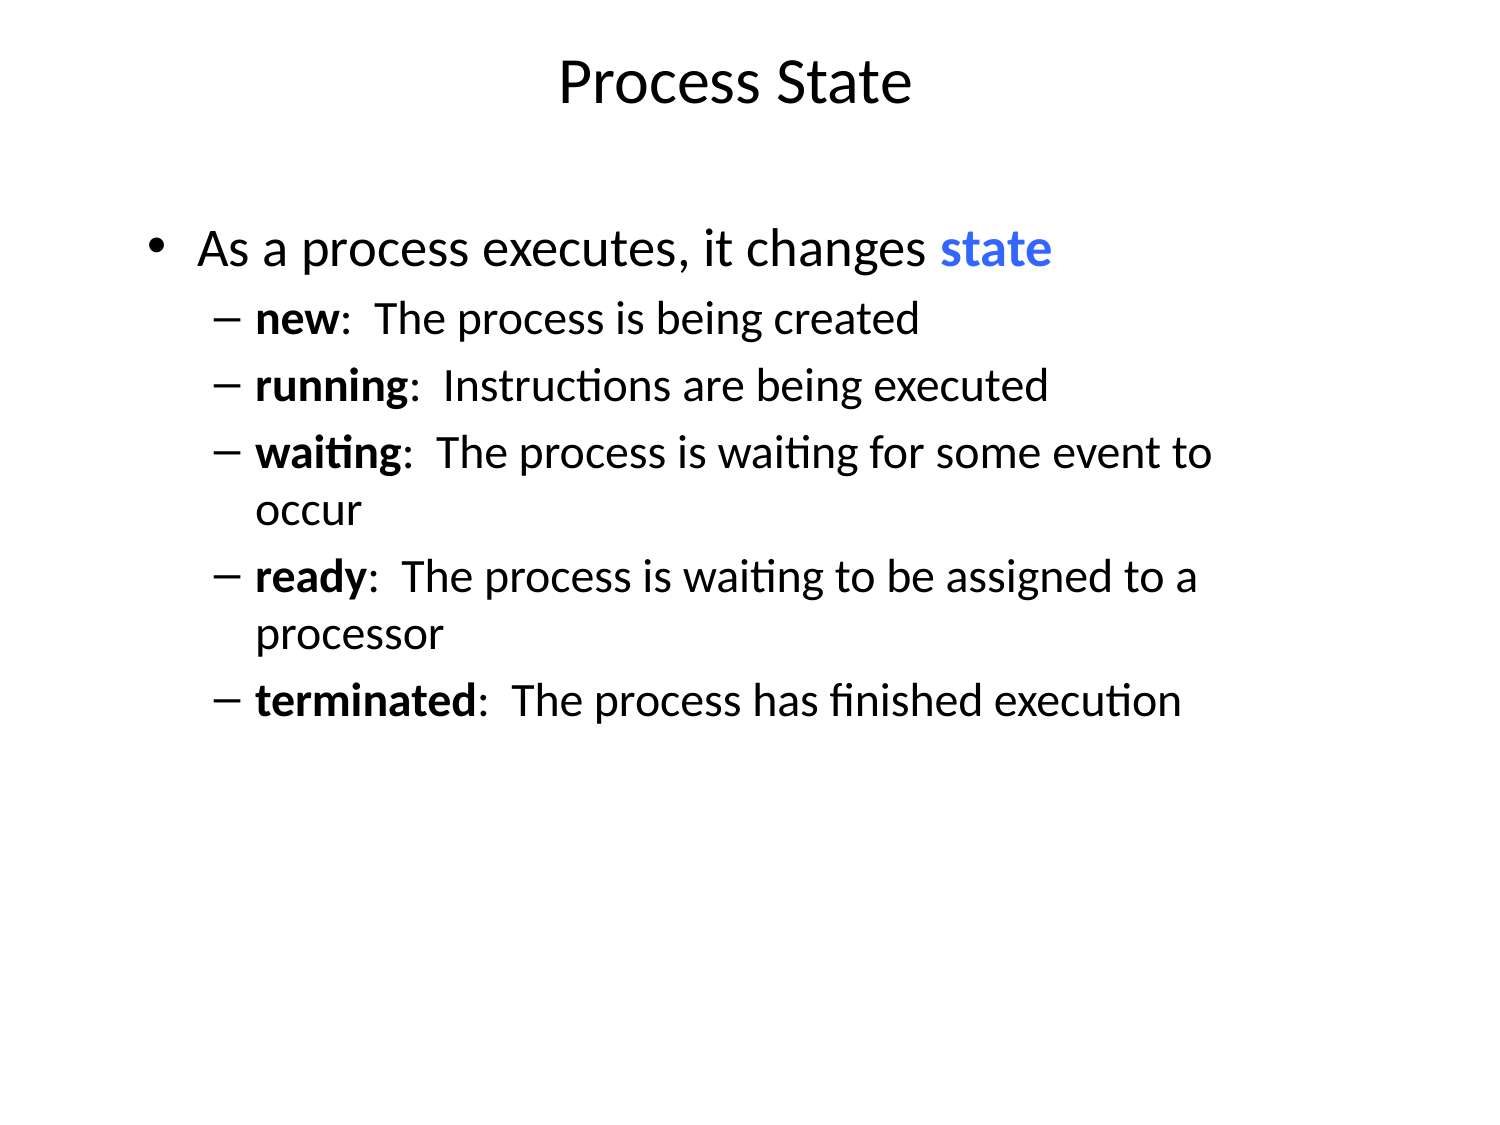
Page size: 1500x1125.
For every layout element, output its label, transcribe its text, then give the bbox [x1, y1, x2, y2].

list As a process executes, it changes state new: The process is being created running: Instructions are being executed waiting: The process is waiting for some event to occur ready: The process is waiting to be assigned to a processor terminated: The process has finished execution [132, 204, 1342, 739]
title Process State [223, 29, 1249, 125]
